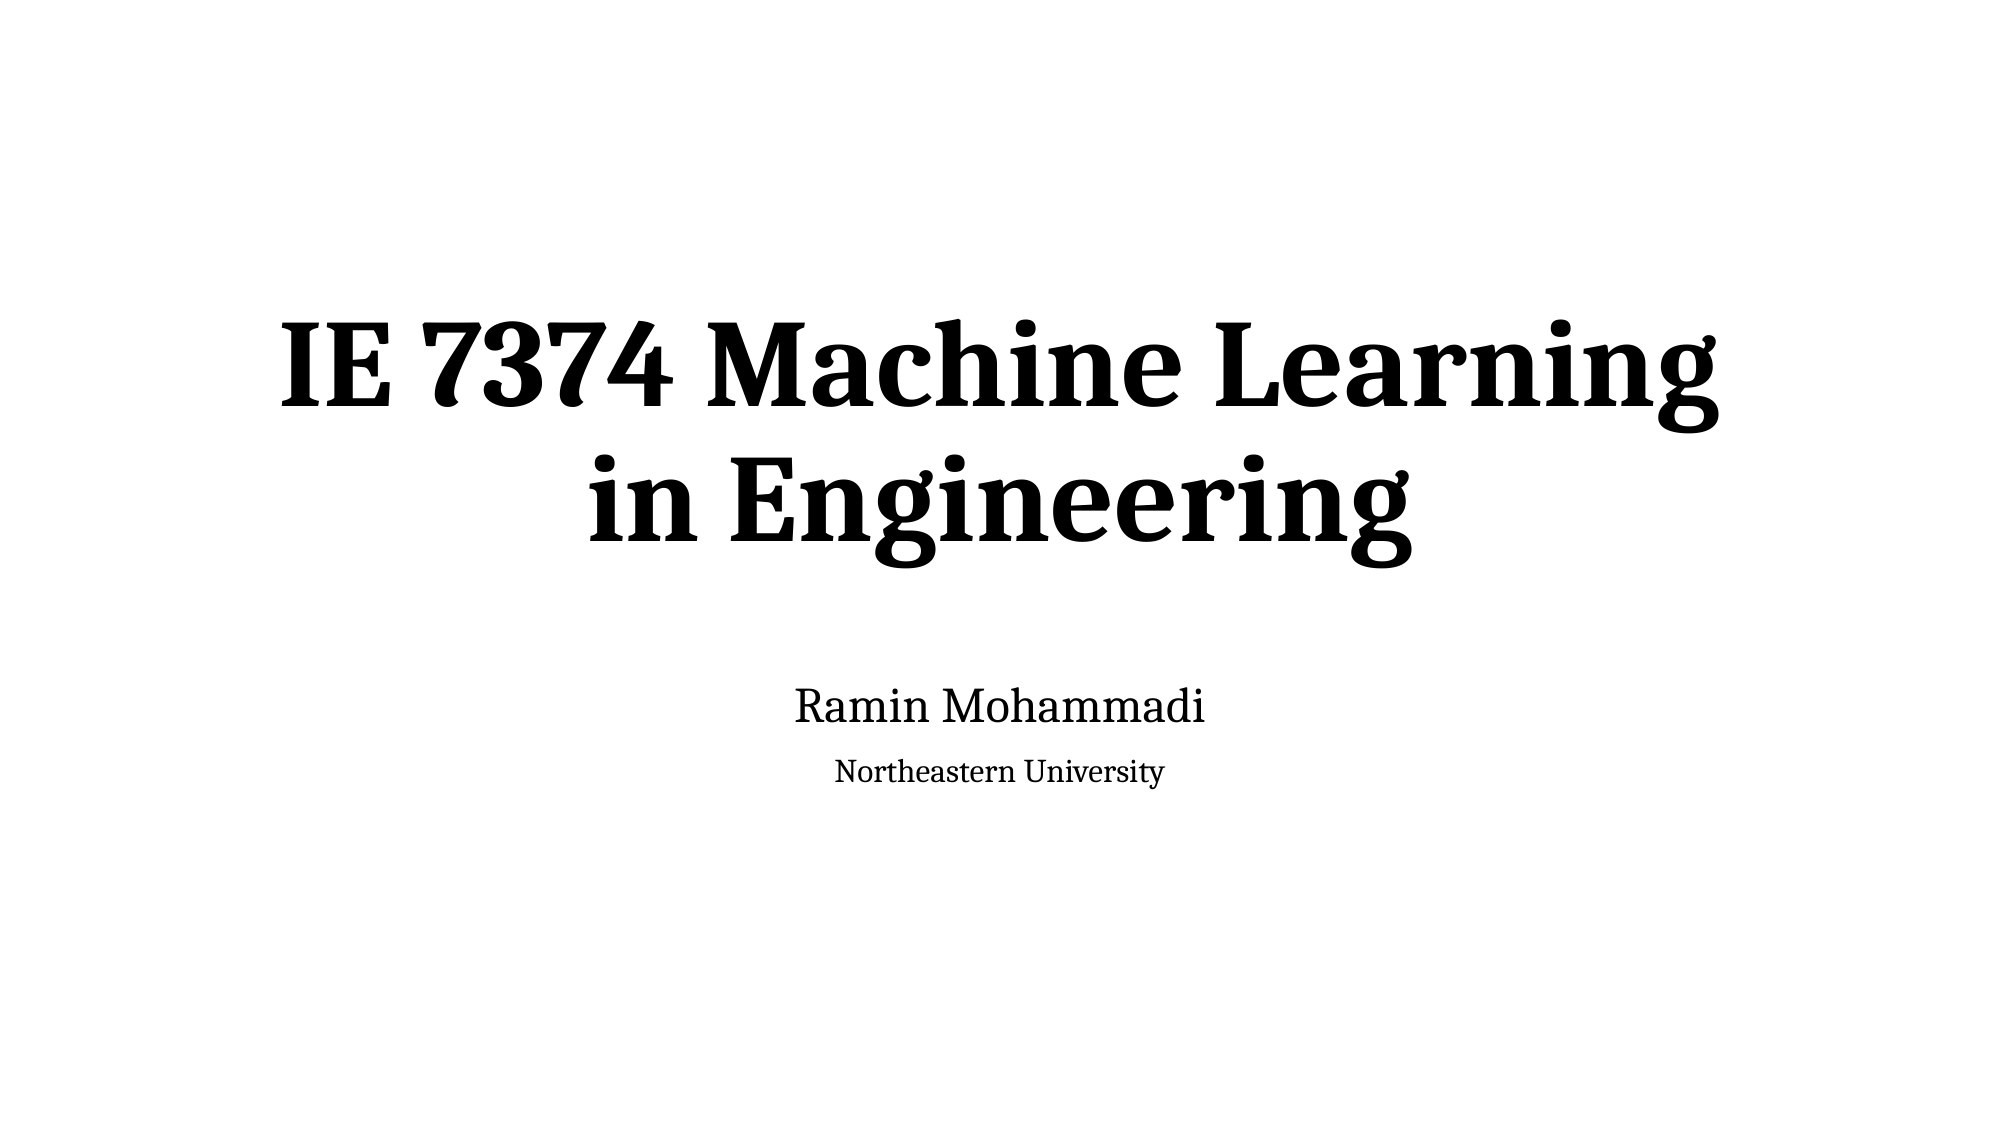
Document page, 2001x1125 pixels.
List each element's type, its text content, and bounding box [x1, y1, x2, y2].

title IE 7374 Machine Learning in Engineering [249, 184, 1750, 576]
subtitle Ramin Mohammadi Northeastern University [249, 590, 1750, 863]
